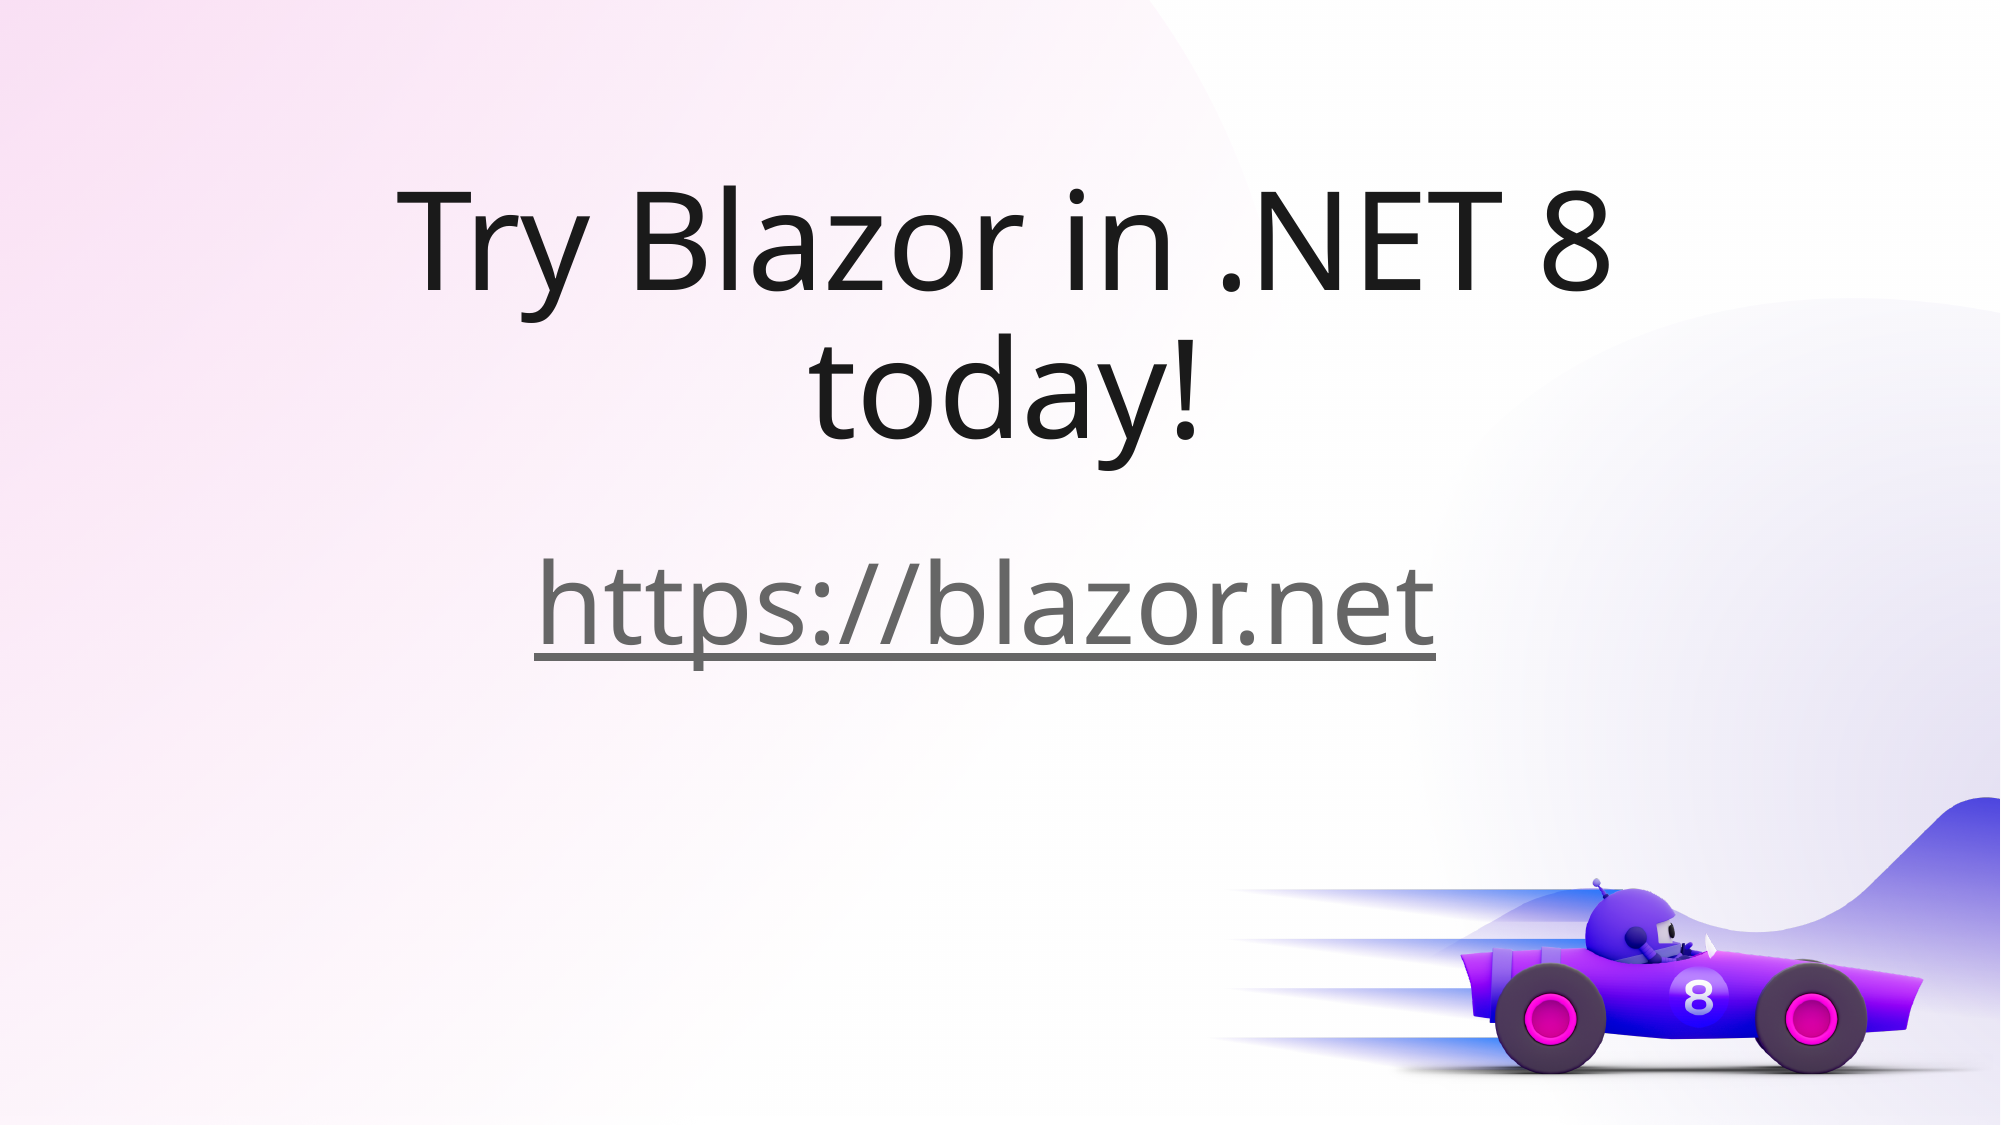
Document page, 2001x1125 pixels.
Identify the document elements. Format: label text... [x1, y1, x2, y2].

title Try Blazor in .NET 8 today! [228, 264, 1784, 469]
picture [0, 0, 2001, 1125]
list https://blazor.net [252, 534, 1748, 781]
